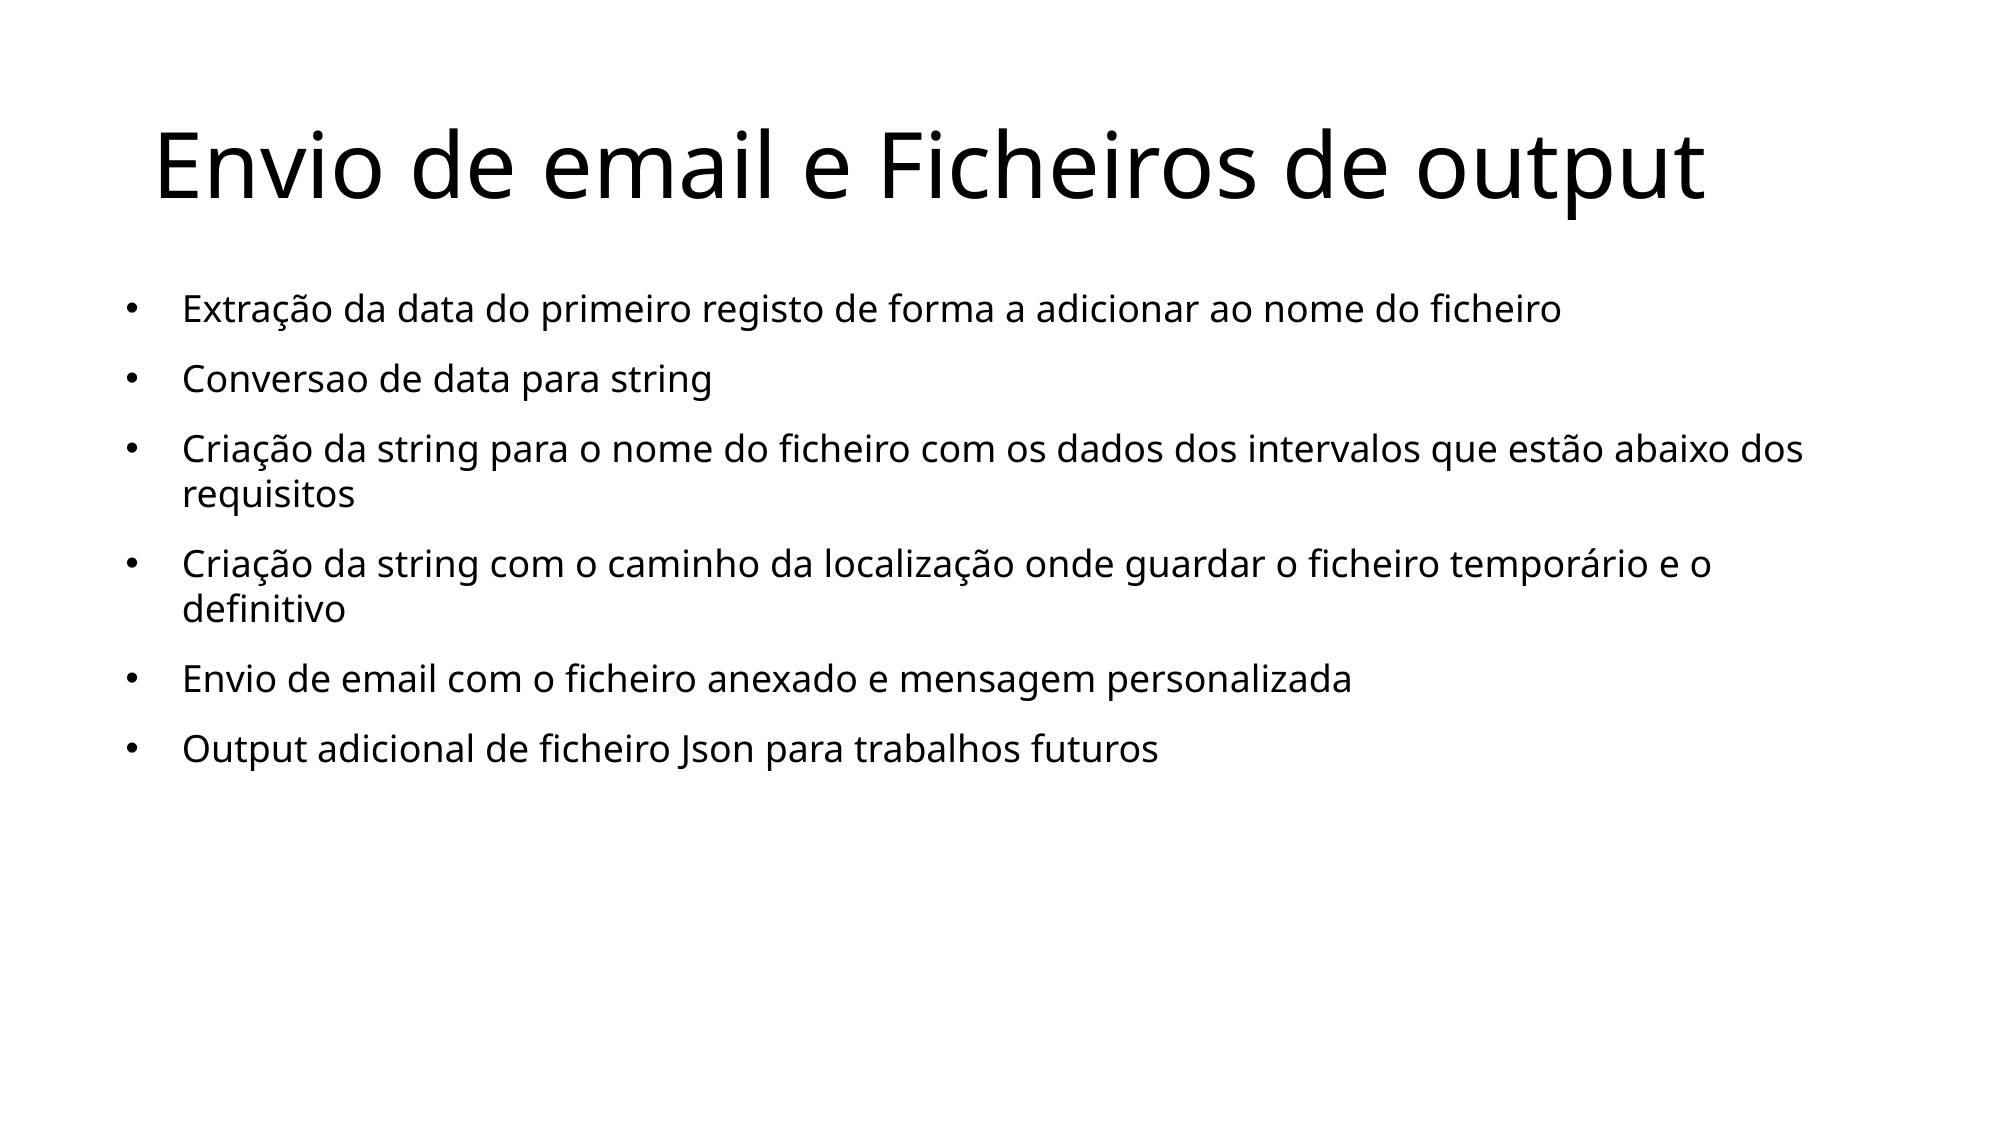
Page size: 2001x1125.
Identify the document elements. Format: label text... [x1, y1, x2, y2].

text_box Extração da data do primeiro registo de forma a adicionar ao nome do ficheiro Conversao de data para string Criação da string para o nome do ficheiro com os dados dos intervalos que estão abaixo dos requisitos Criação da string com o caminho da localização onde guardar o ficheiro temporário e o definitivo Envio de email com o ficheiro anexado e mensagem personalizada Output adicional de ficheiro Json para trabalhos futuros [110, 277, 1863, 835]
title Envio de email e Ficheiros de output [137, 59, 1863, 277]
